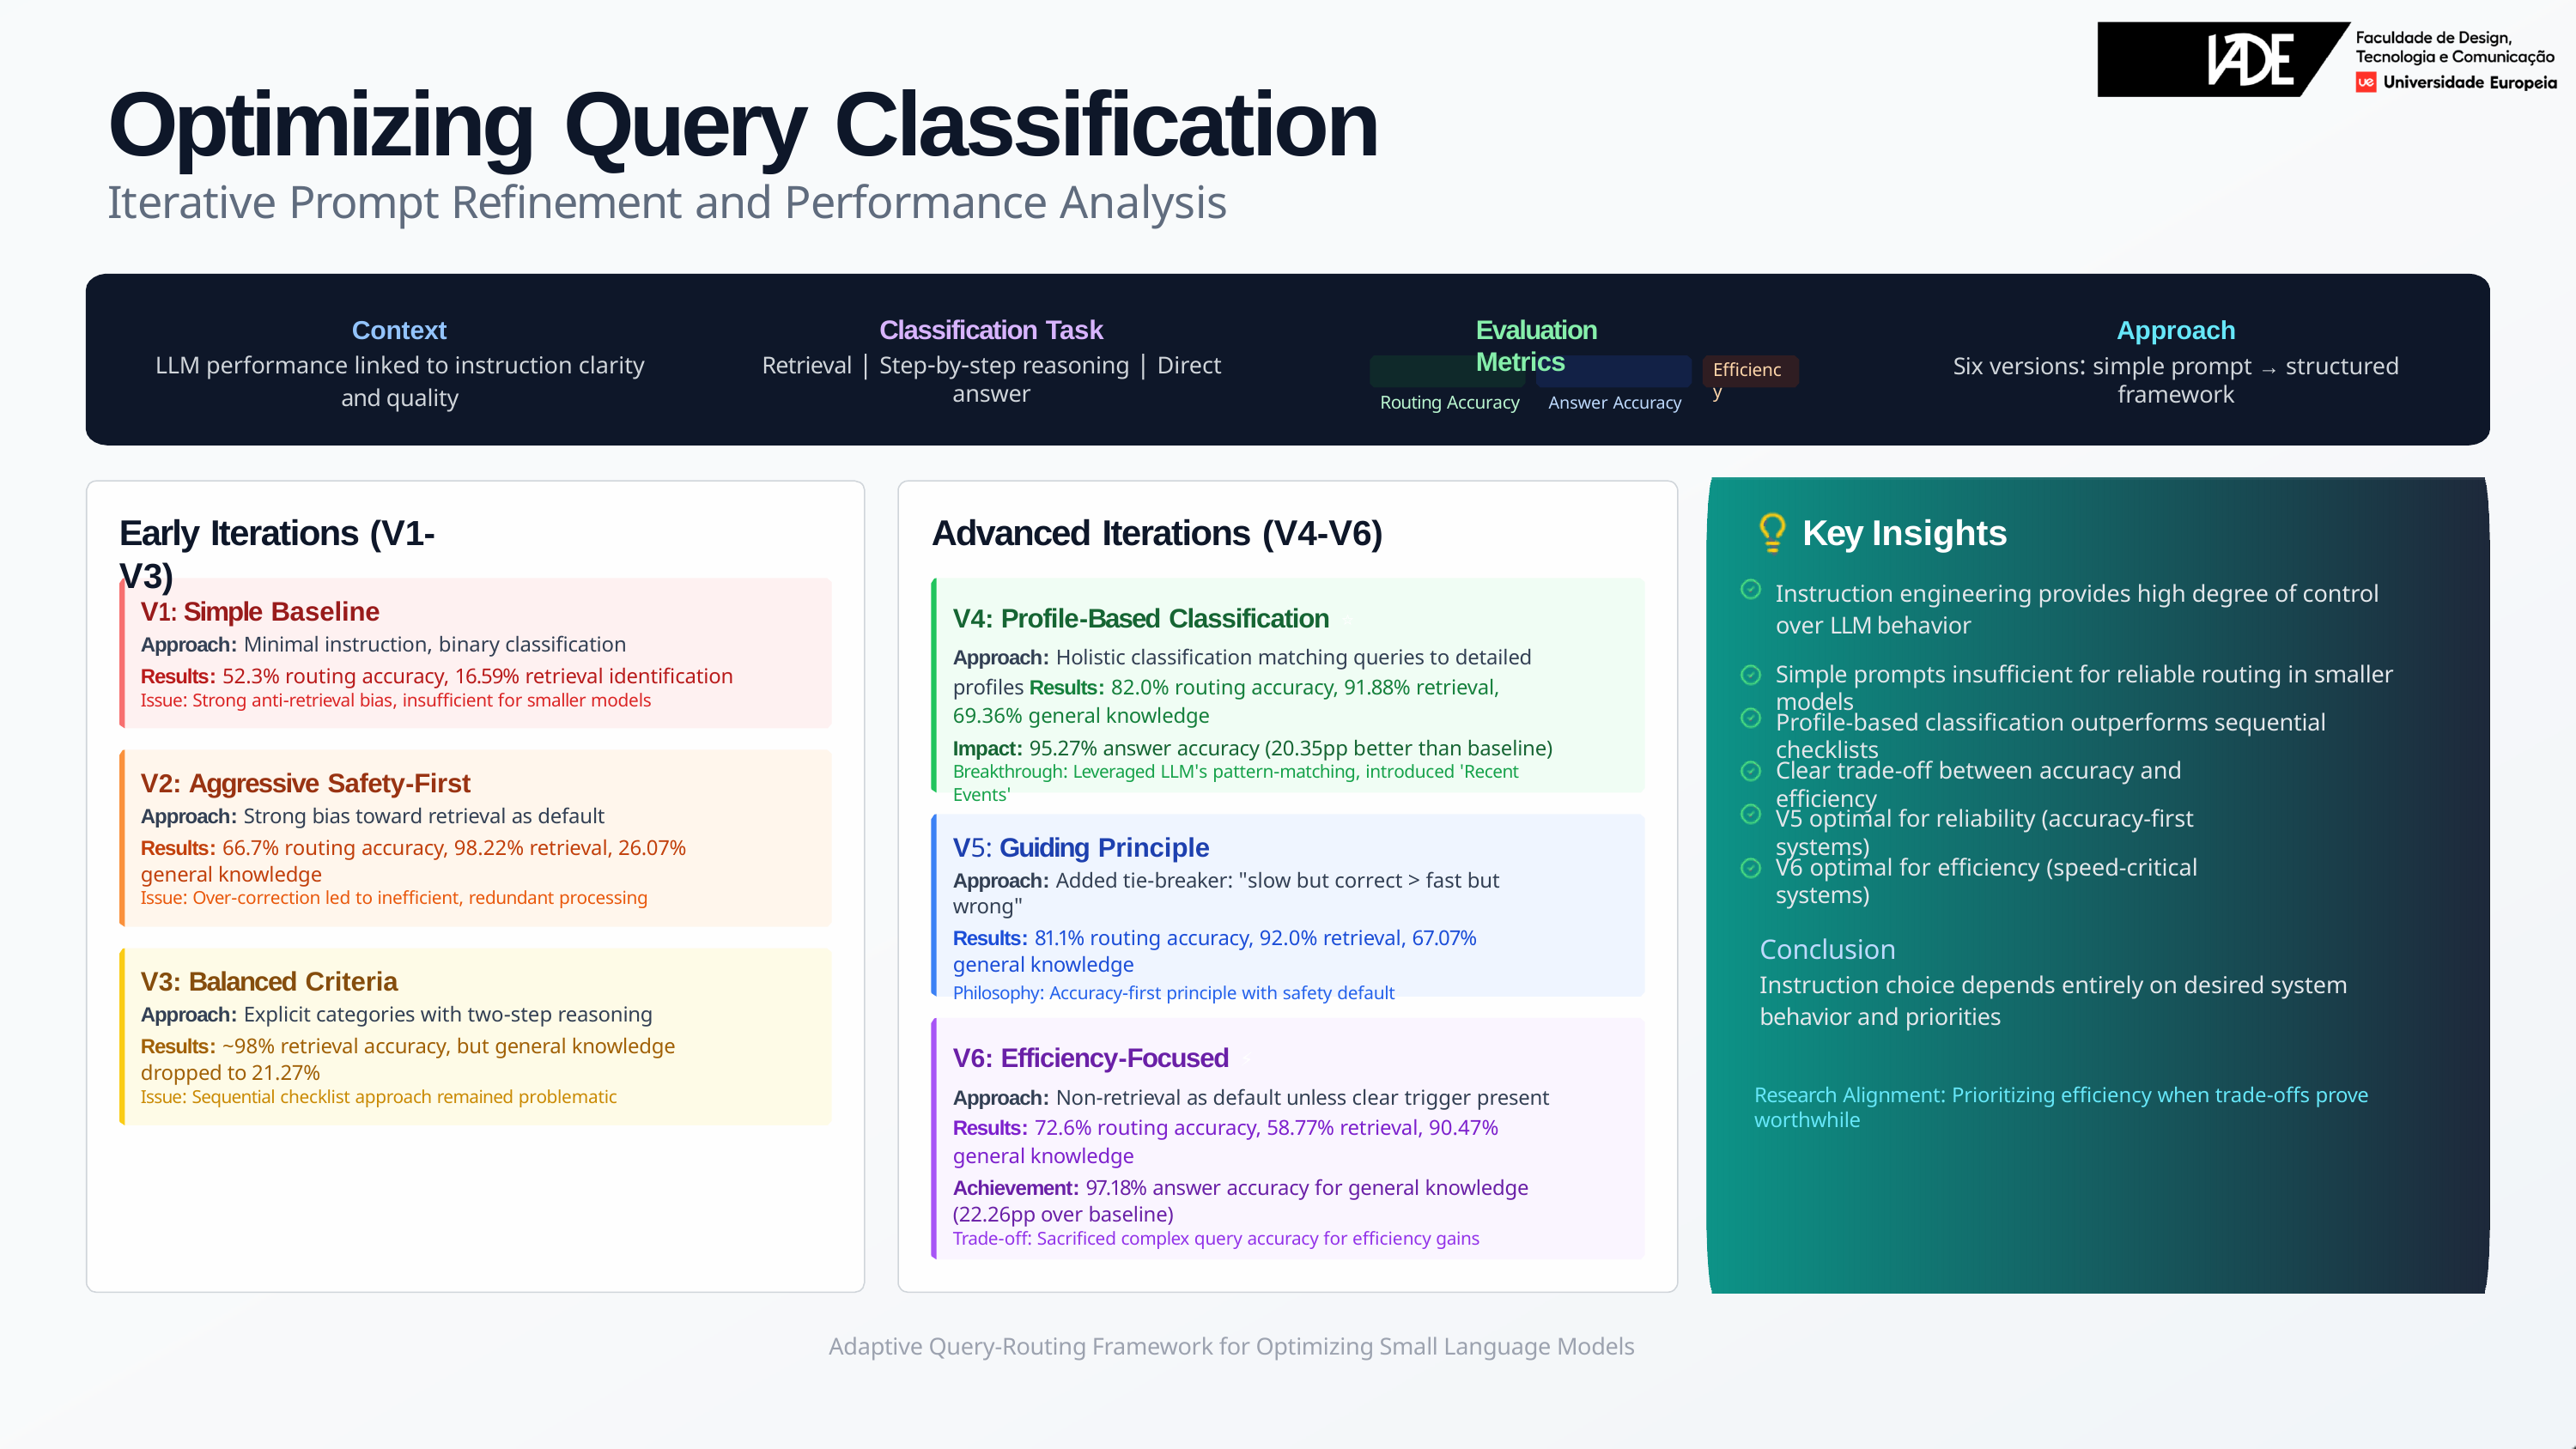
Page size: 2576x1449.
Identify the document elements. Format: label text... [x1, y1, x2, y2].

text_box Context LLM performance linked to instruction clarity and quality [149, 305, 651, 411]
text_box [897, 480, 1679, 1294]
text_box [85, 480, 866, 1294]
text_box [1369, 355, 1692, 388]
text_box [85, 273, 2490, 446]
text_box Efficiency [1711, 357, 1790, 403]
text_box Classification Task Retrieval | Step-by-step reasoning | Direct answer [737, 306, 1248, 408]
text_box Evaluation Metrics Routing Accuracy Answer Accuracy [1378, 310, 1694, 357]
text_box [1702, 355, 1800, 388]
text_box Approach Six versions: simple prompt → structured framework [1908, 307, 2445, 408]
title Optimizing Query Classification Iterative Prompt Refinement and Performance Analysis [105, 45, 1429, 306]
text_box Evaluation Metrics Routing Accuracy Answer Accuracy [1378, 391, 1694, 413]
text_box Adaptive Query-Routing Framework for Optimizing Small Language Models [827, 1329, 1700, 1360]
picture [0, 0, 2576, 1449]
